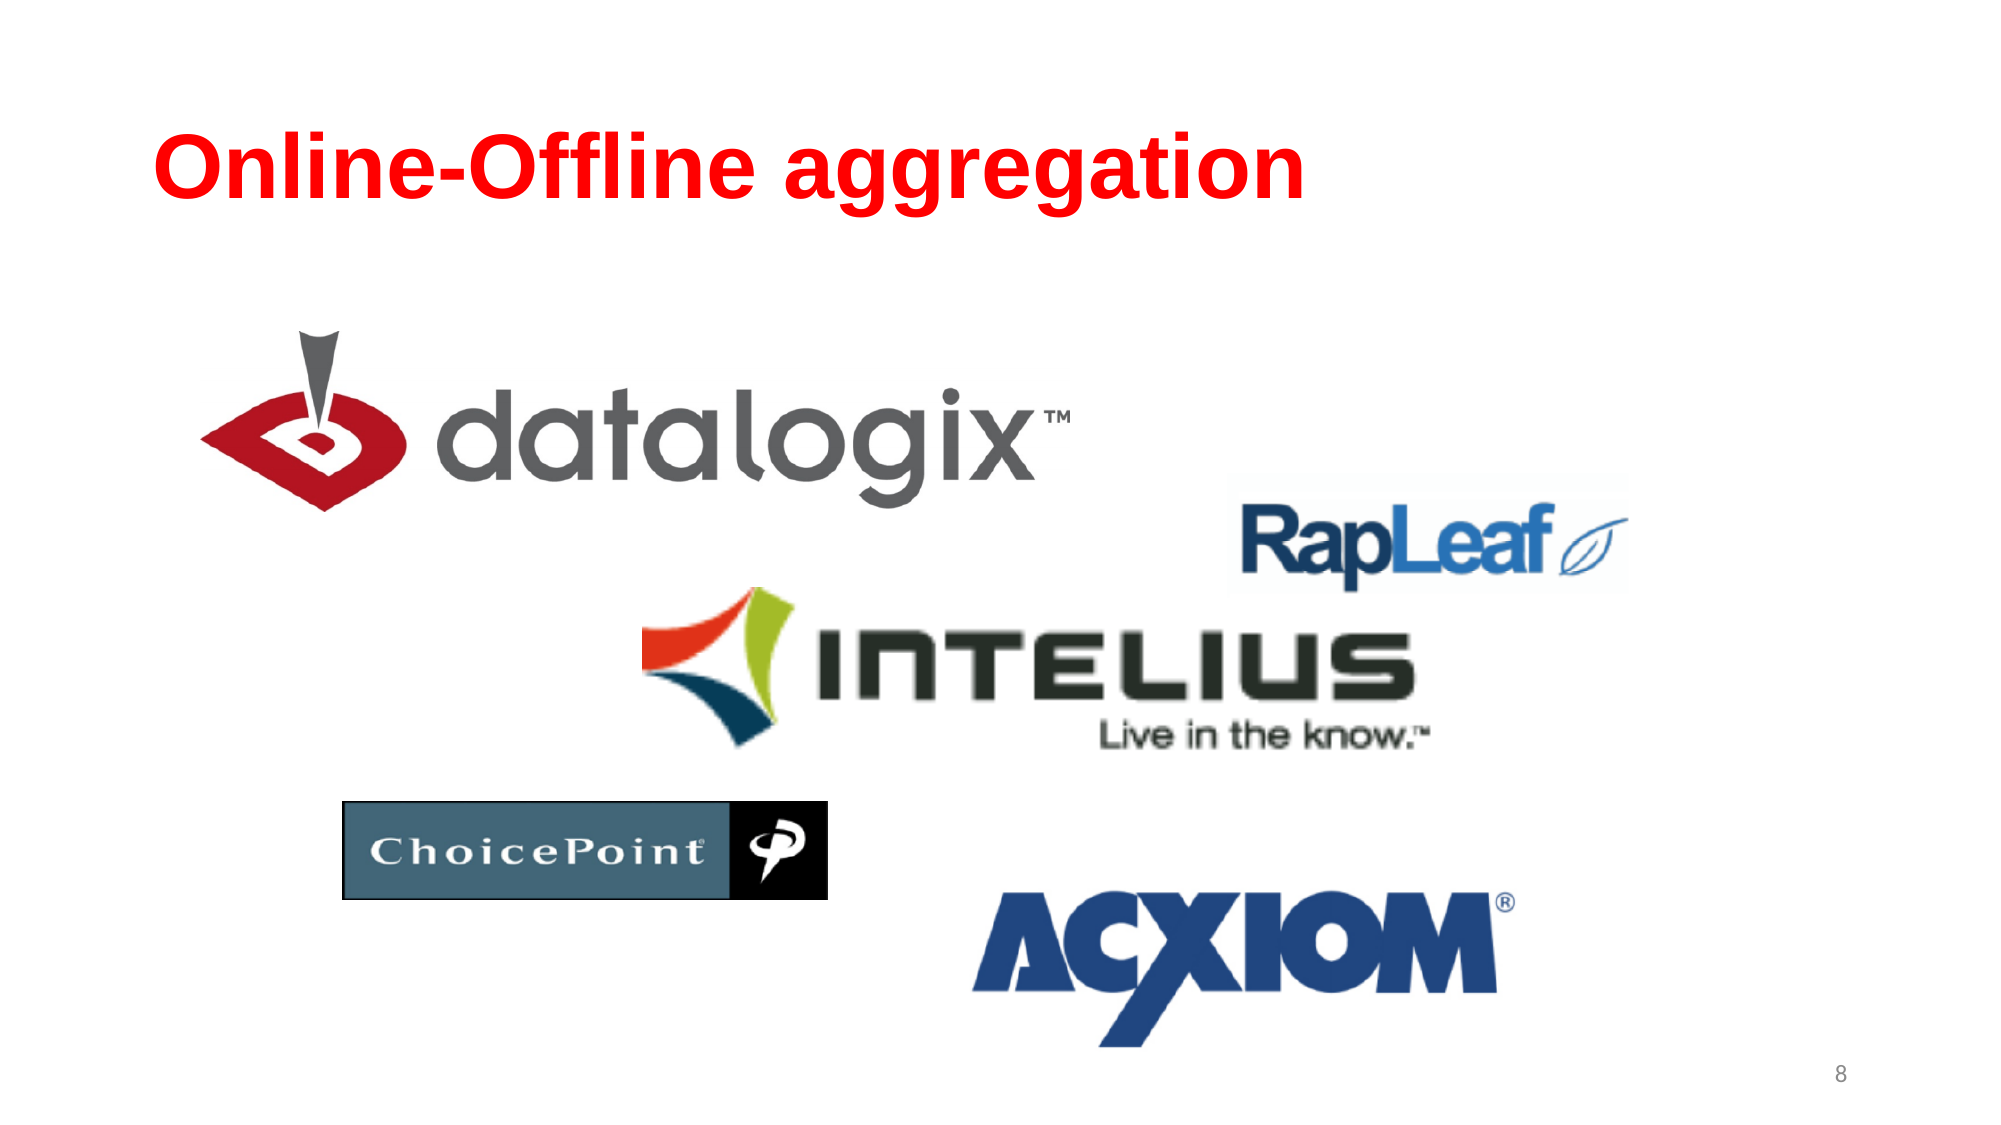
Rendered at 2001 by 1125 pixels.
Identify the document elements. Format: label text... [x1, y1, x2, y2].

slide_number 8 [1412, 1042, 1863, 1103]
picture [177, 259, 1670, 1061]
title Online-Offline aggregation [137, 59, 1863, 278]
